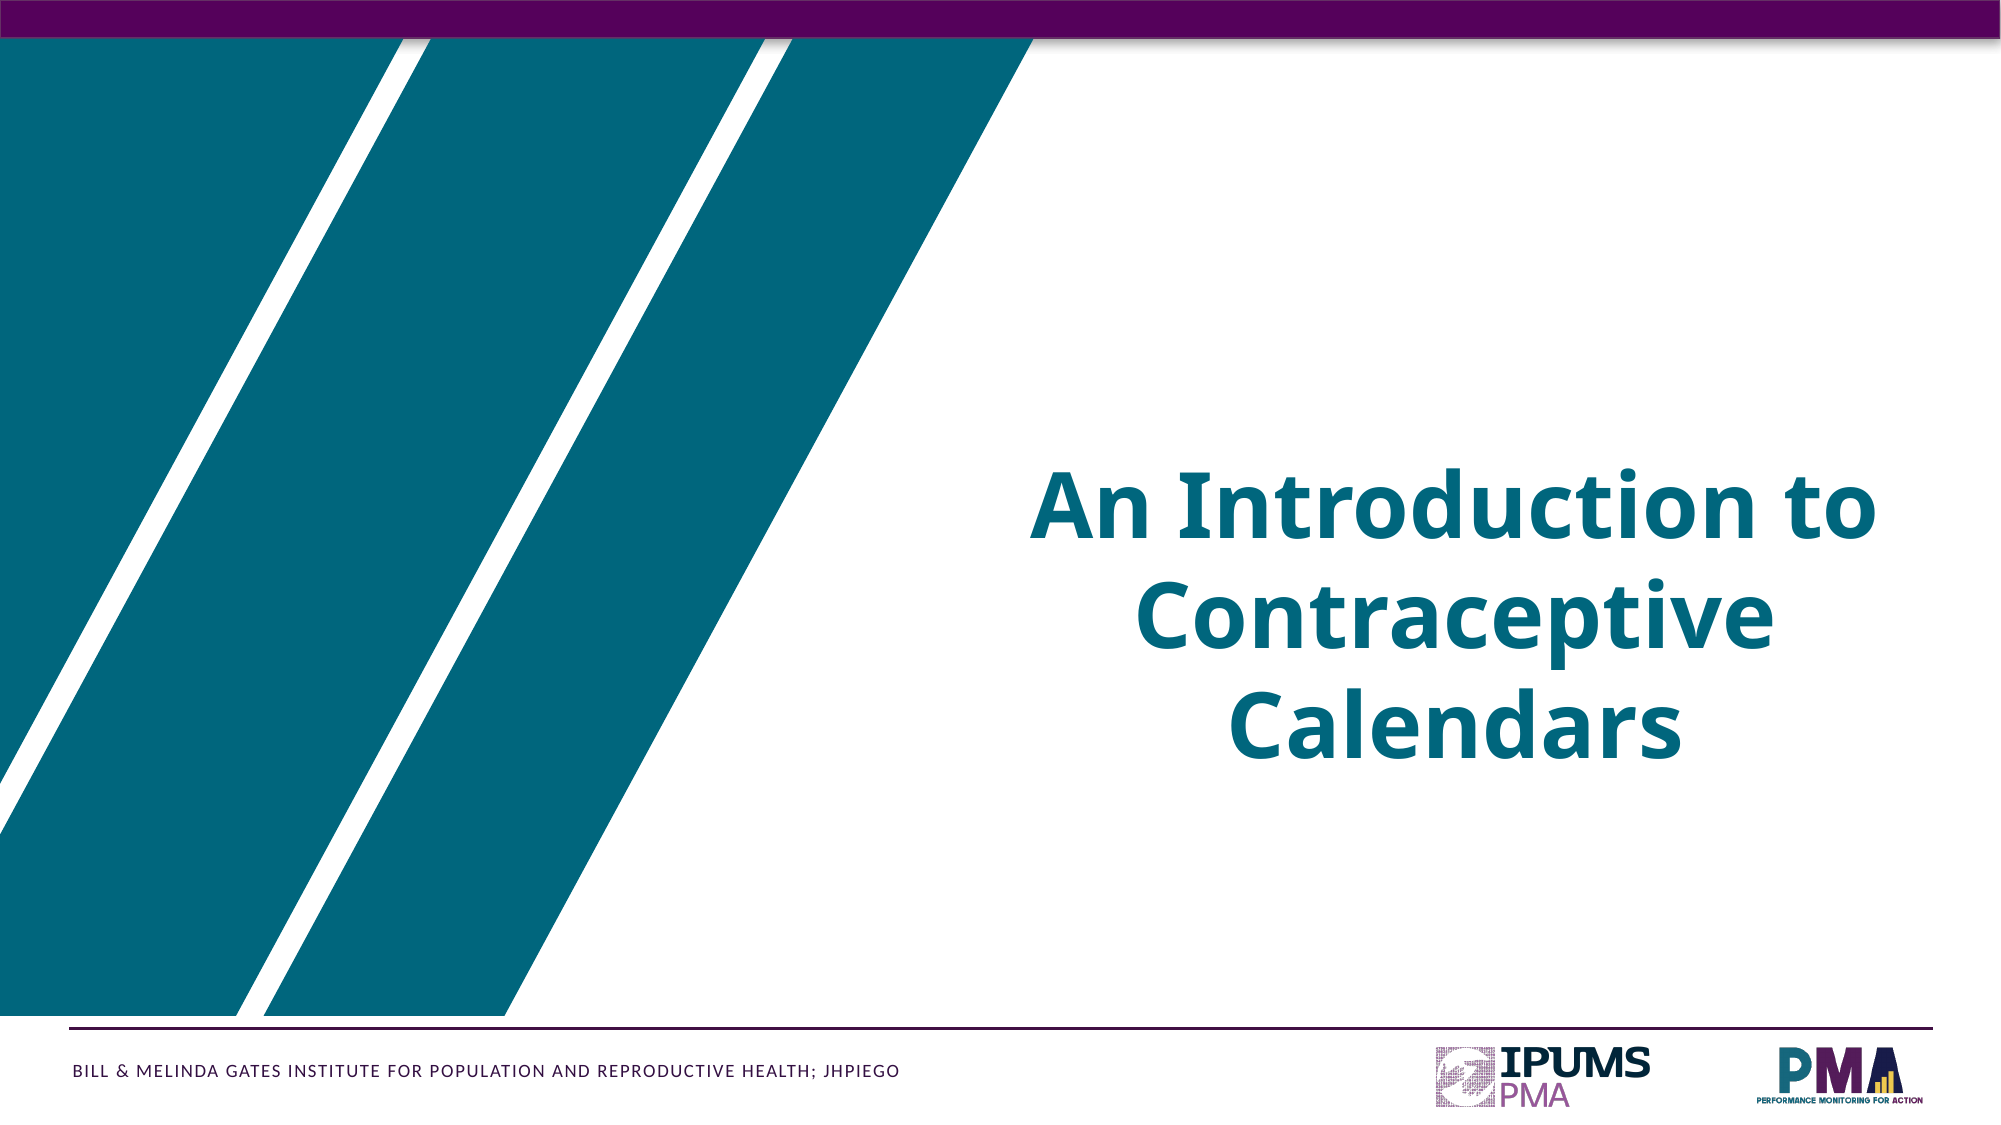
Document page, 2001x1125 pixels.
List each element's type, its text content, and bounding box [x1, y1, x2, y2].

picture [237, 38, 792, 1017]
picture [0, 38, 430, 832]
text_box An Introduction to Contraceptive Calendars [1040, 439, 1937, 784]
picture [505, 41, 1034, 1017]
picture [1748, 1001, 1933, 1125]
picture [1434, 1045, 1650, 1107]
